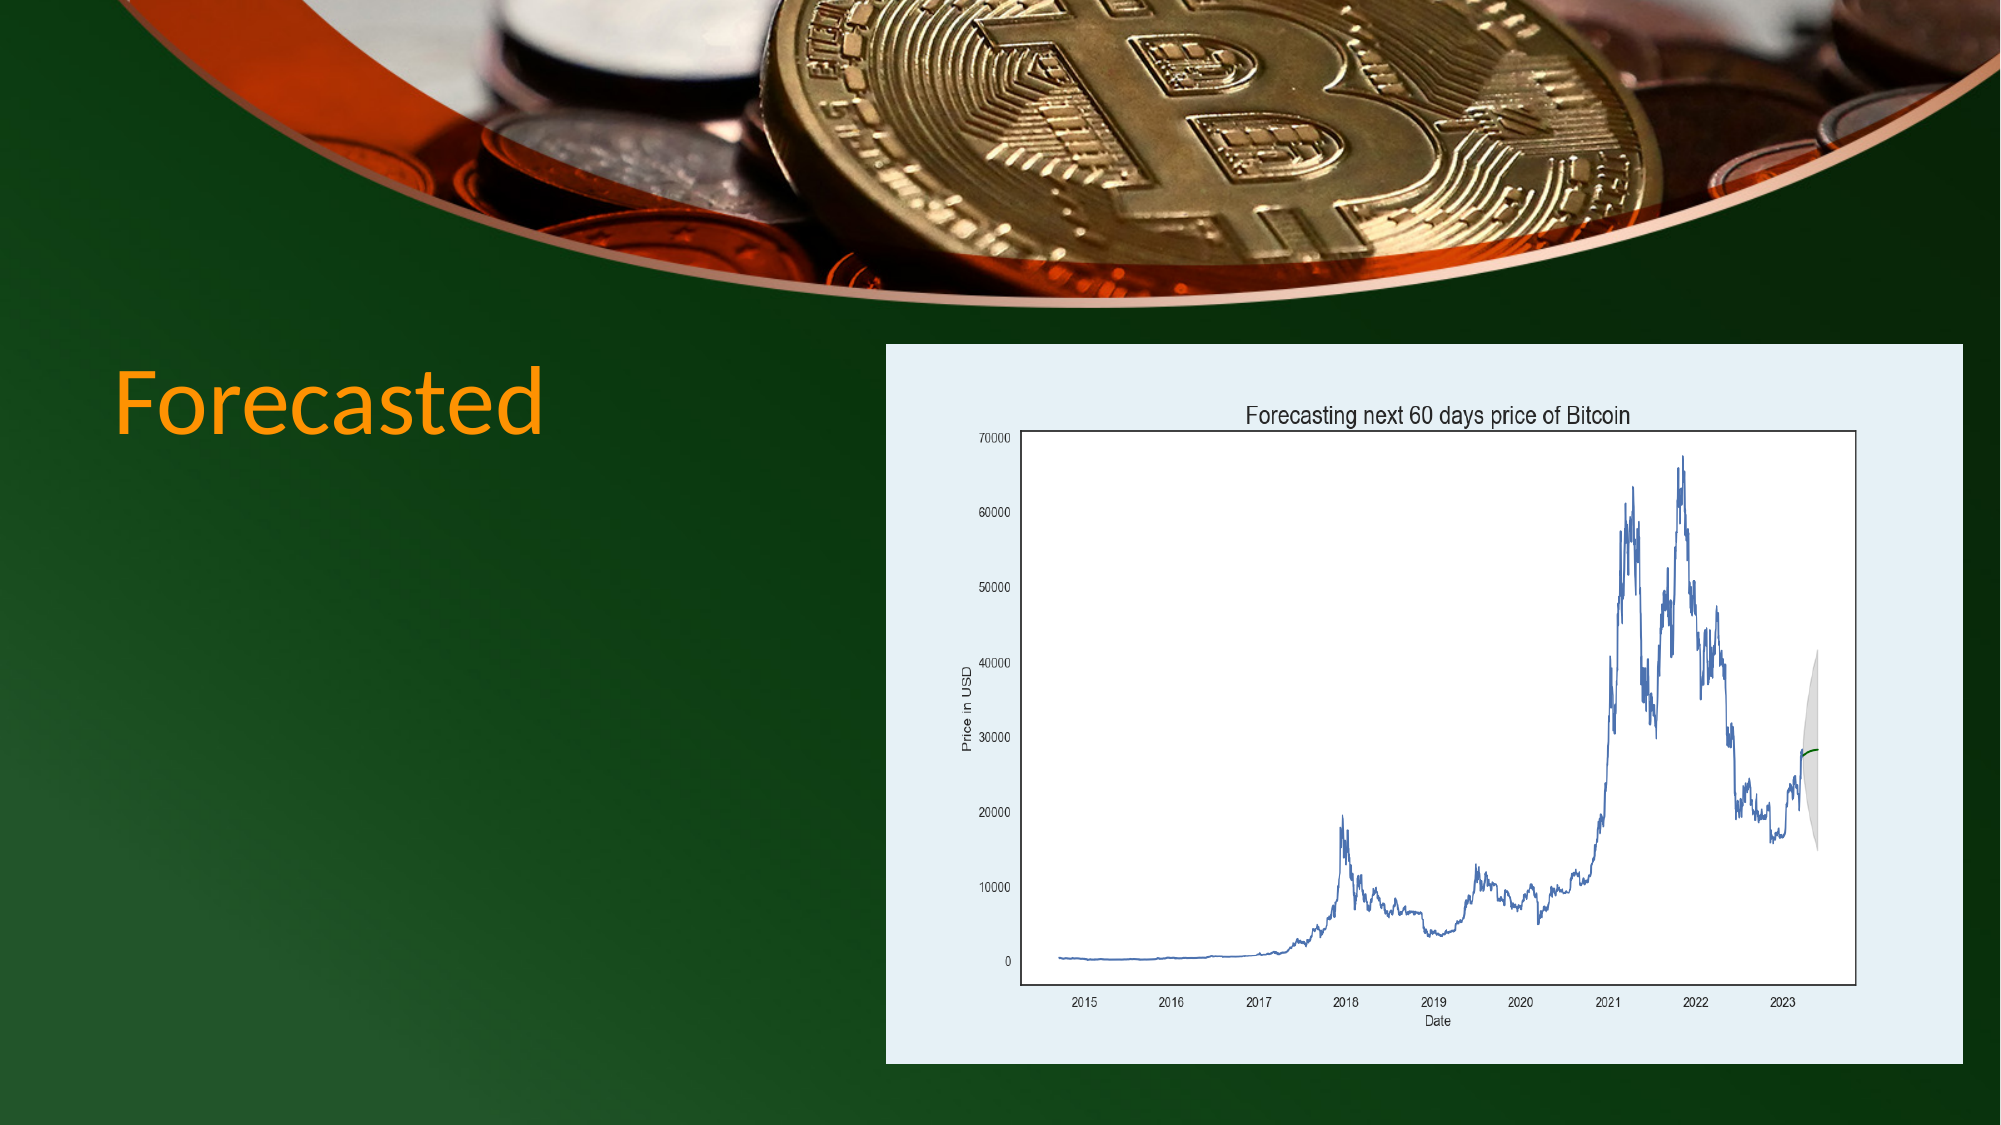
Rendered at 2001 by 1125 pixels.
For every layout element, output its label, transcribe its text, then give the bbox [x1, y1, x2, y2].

picture [0, 0, 2001, 1125]
title Forecasted [98, 328, 1902, 463]
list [886, 344, 1963, 1064]
